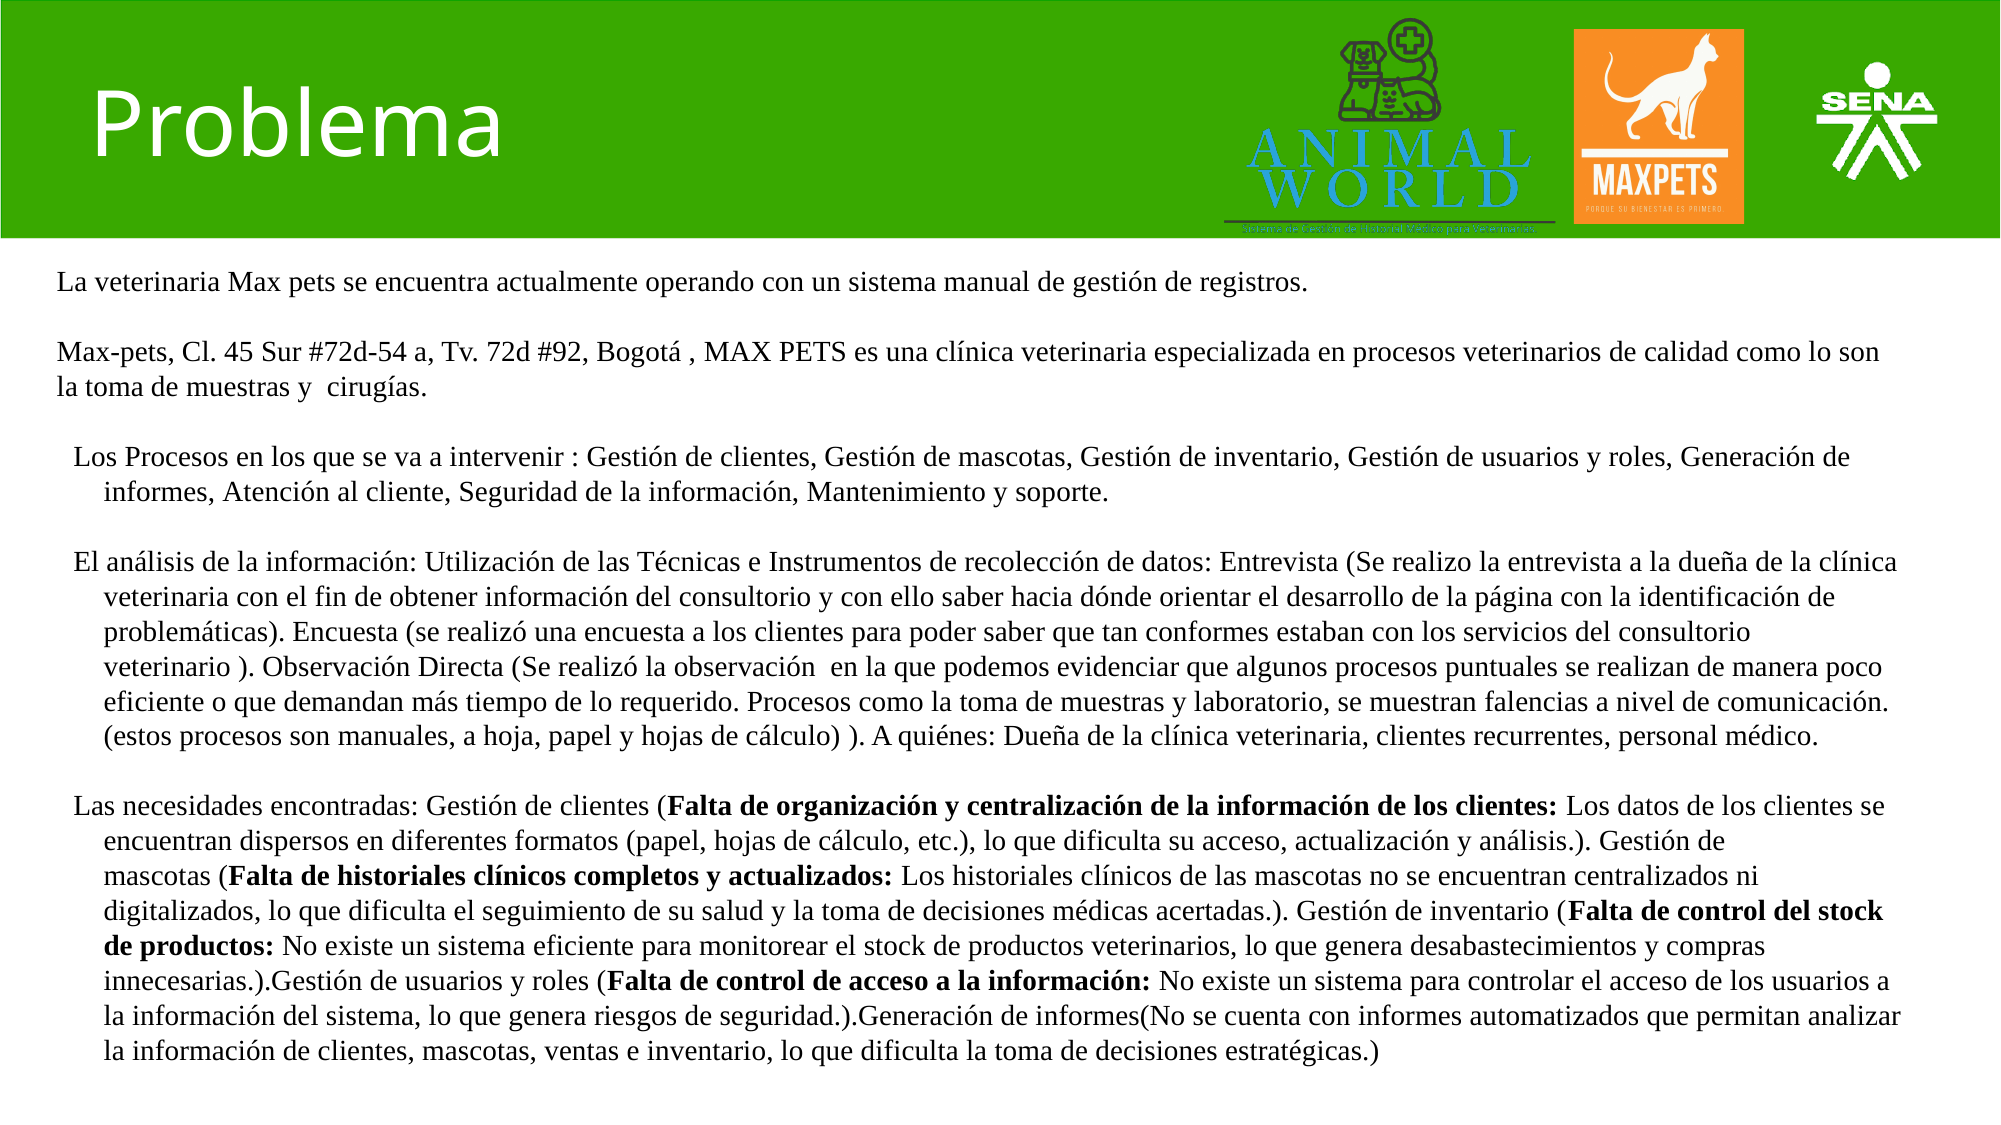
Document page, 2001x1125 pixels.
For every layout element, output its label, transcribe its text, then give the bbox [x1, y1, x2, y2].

title Problema [1579, 18, 1800, 236]
picture [0, 0, 2001, 1125]
title Problema [74, 18, 1201, 236]
text_box La veterinaria Max pets se encuentra actualmente operando con un sistema manual de gestión de registros. Max-pets, Cl. 45 Sur #72d-54 a, Tv. 72d #92, Bogotá , MAX PETS es una clínica veterinaria especializada en procesos veterinarios de calidad como lo son la toma de muestras y cirugías. Los Procesos en los que se va a intervenir : Gestión de clientes, Gestión de mascotas, Gestión de inventario, Gestión de usuarios y roles, Generación de informes, Atención al cliente, Seguridad de la información, Mantenimiento y soporte. El análisis de la información: Utilización de las Técnicas e Instrumentos de recolección de datos: Entrevista (Se realizo la entrevista a la dueña de la clínica veterinaria con el fin de obtener información del consultorio y con ello saber hacia dónde orientar el desarrollo de la página con la identificación de problemáticas). Encuesta (se realizó una encuesta a los clientes para poder saber que tan conformes estaban con los servicios del consultorio veterinario ). Observación Directa (Se realizó la observación en la que podemos evidenciar que algunos procesos puntuales se realizan de manera poco eficiente o que demandan más tiempo de lo requerido. Procesos como la toma de muestras y laboratorio, se muestran falencias a nivel de comunicación.(estos procesos son manuales, a hoja, papel y hojas de cálculo) ). A quiénes: Dueña de la clínica veterinaria, clientes recurrentes, personal médico. Las necesidades encontradas: Gestión de clientes (Falta de organización y centralización de la información de los clientes: Los datos de los clientes se encuentran dispersos en diferentes formatos (papel, hojas de cálculo, etc.), lo que dificulta su acceso, actualización y análisis.). Gestión de mascotas (Falta de historiales clínicos completos y actualizados: Los historiales clínicos de las mascotas no se encuentran centralizados ni digitalizados, lo que dificulta el seguimiento de su salud y la toma de decisiones médicas acertadas.). Gestión de inventario (Falta de control del stock de productos: No existe un sistema eficiente para monitorear el stock de productos veterinarios, lo que genera desabastecimientos y compras innecesarias.).Gestión de usuarios y roles (Falta de control de acceso a la información: No existe un sistema para controlar el acceso de los usuarios a la información del sistema, lo que genera riesgos de seguridad.).Generación de informes(No se cuenta con informes automatizados que permitan analizar la información de clientes, mascotas, ventas e inventario, lo que dificulta la toma de decisiones estratégicas.) [41, 254, 1920, 1125]
